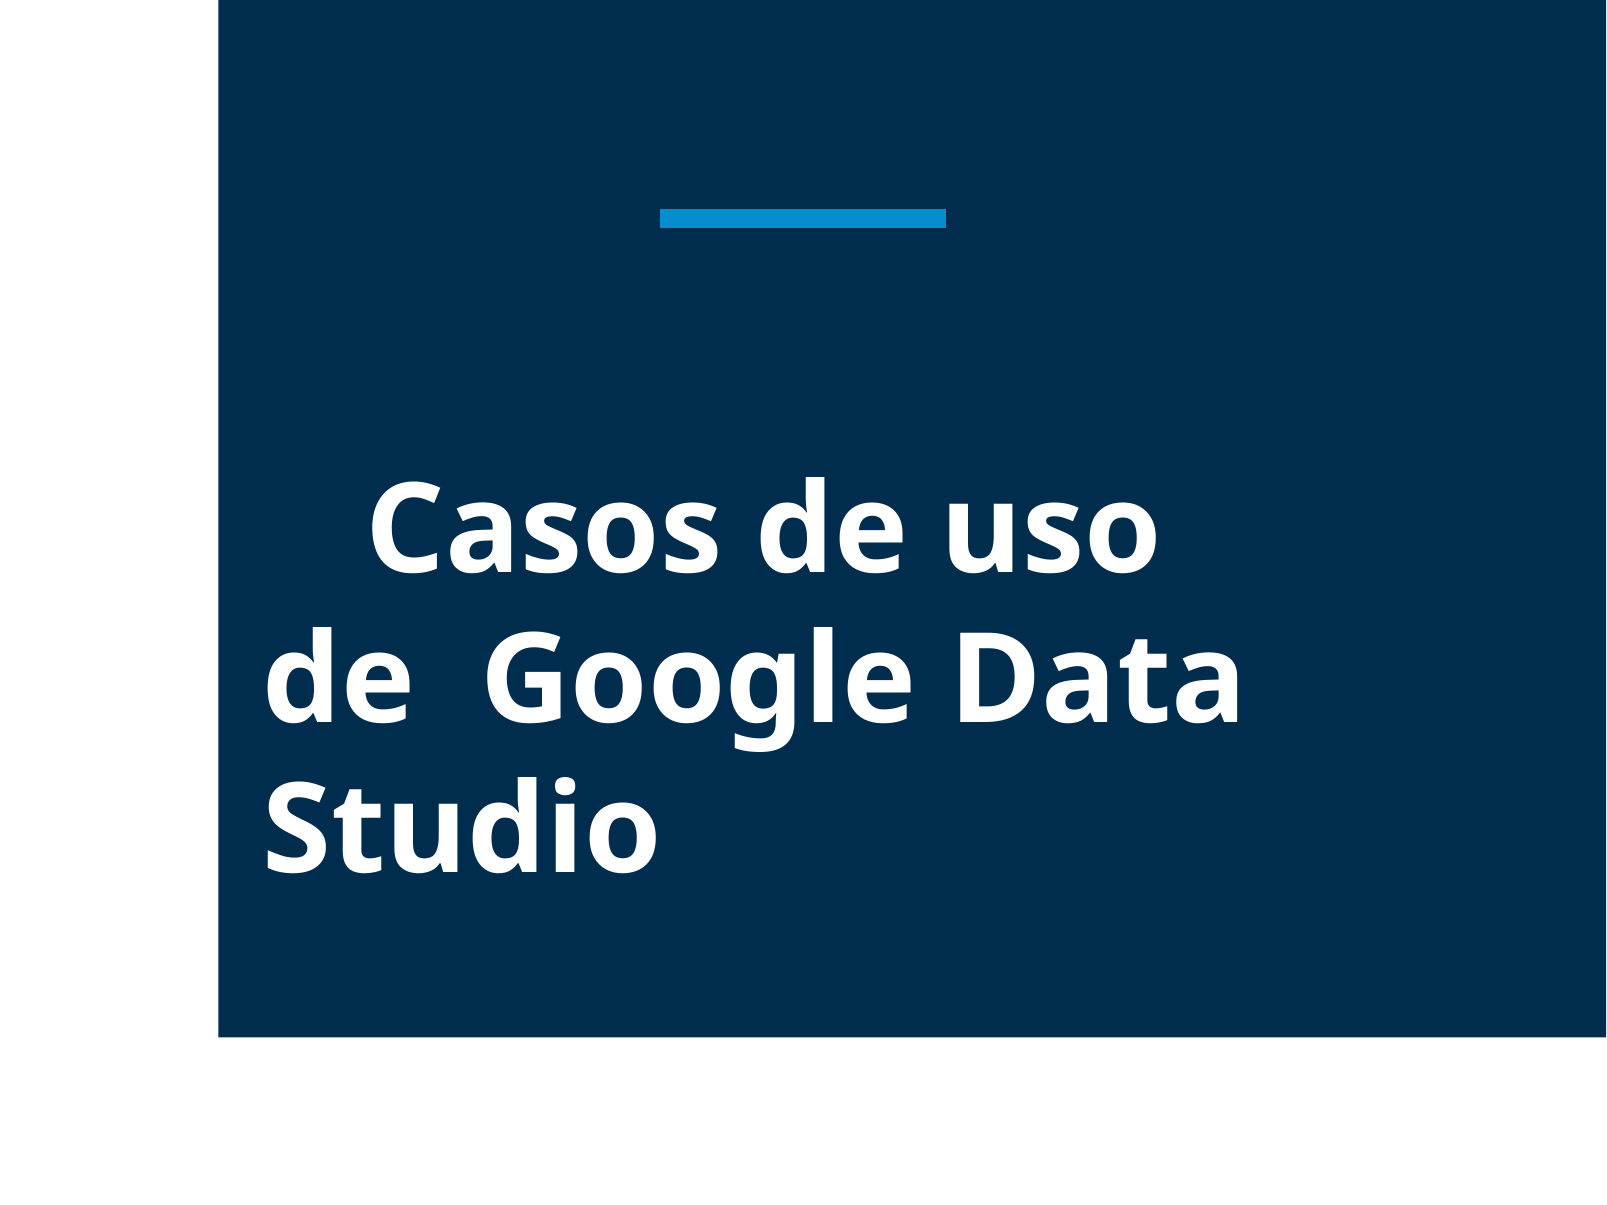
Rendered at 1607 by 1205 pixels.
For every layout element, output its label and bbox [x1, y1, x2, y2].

text_box [218, 0, 1607, 1038]
